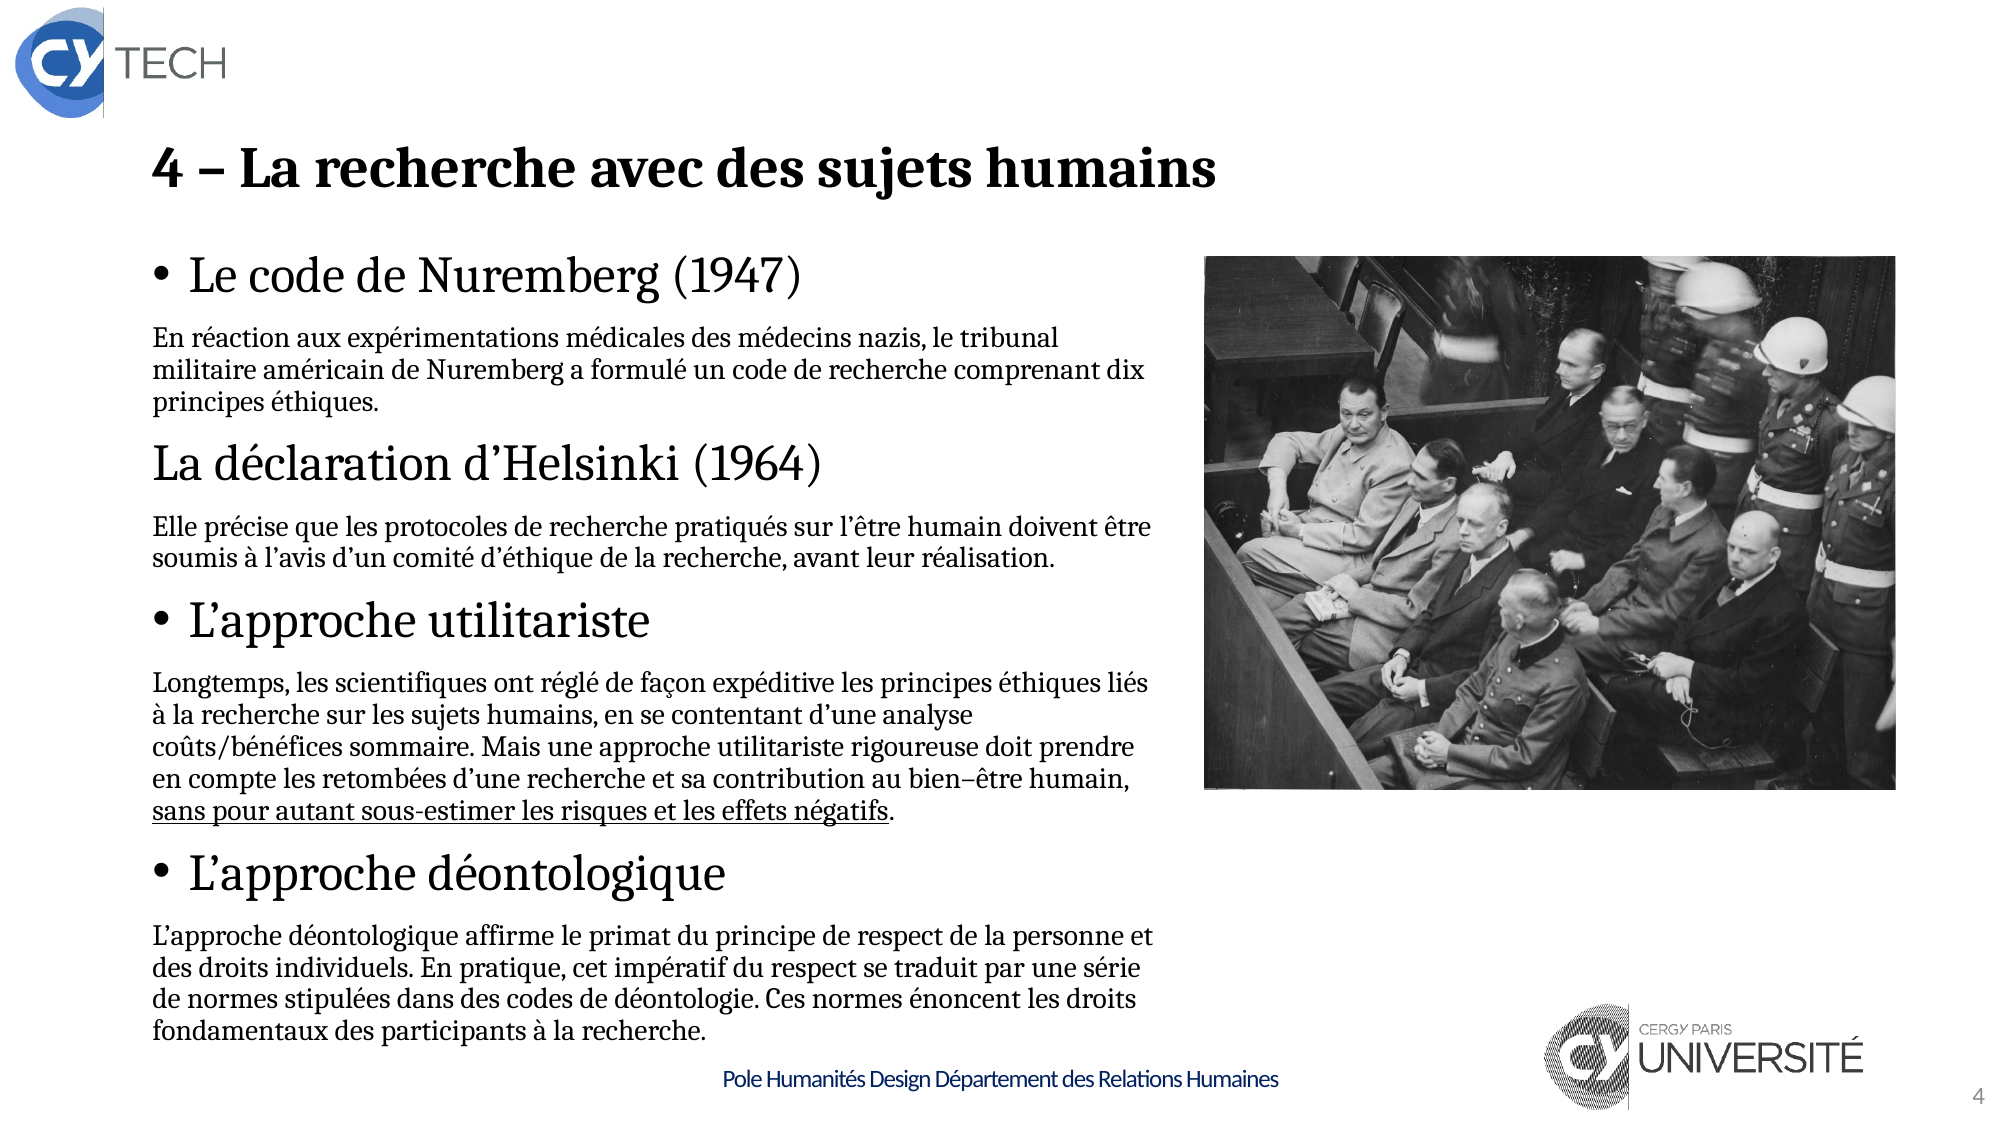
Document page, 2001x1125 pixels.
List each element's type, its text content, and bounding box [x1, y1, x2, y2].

picture [1204, 256, 1896, 790]
title 4 – La recherche avec des sujets humains [137, 59, 1863, 278]
slide_number 4 [1550, 1065, 2000, 1125]
picture [1544, 1004, 1863, 1110]
list Le code de Nuremberg (1947) En réaction aux expérimentations médicales des médecins nazis, le tribunal militaire américain de Nuremberg a formulé un code de recherche comprenant dix principes éthiques. La déclaration d’Helsinki (1964) Elle précise que les protocoles de recherche pratiqués sur l’être humain doivent être soumis à l’avis d’un comité d’éthique de la recherche, avant leur réalisation. L’approche utilitariste Longtemps, les scientifiques ont réglé de façon expéditive les principes éthiques liés à la recherche sur les sujets humains, en se contentant d’une analyse coûts/bénéfices sommaire. Mais une approche utilitariste rigoureuse doit prendre en compte les retombées d’une recherche et sa contribution au bien–être humain, sans pour autant sous-estimer les risques et les effets négatifs. L’approche déontologique L’approche déontologique affirme le primat du principe de respect de la personne et des droits individuels. En pratique, cet impératif du respect se traduit par une série de normes stipulées dans des codes de déontologie. Ces normes énoncent les droits fondamentaux des participants à la recherche. [137, 239, 1172, 1062]
picture [11, 5, 225, 118]
